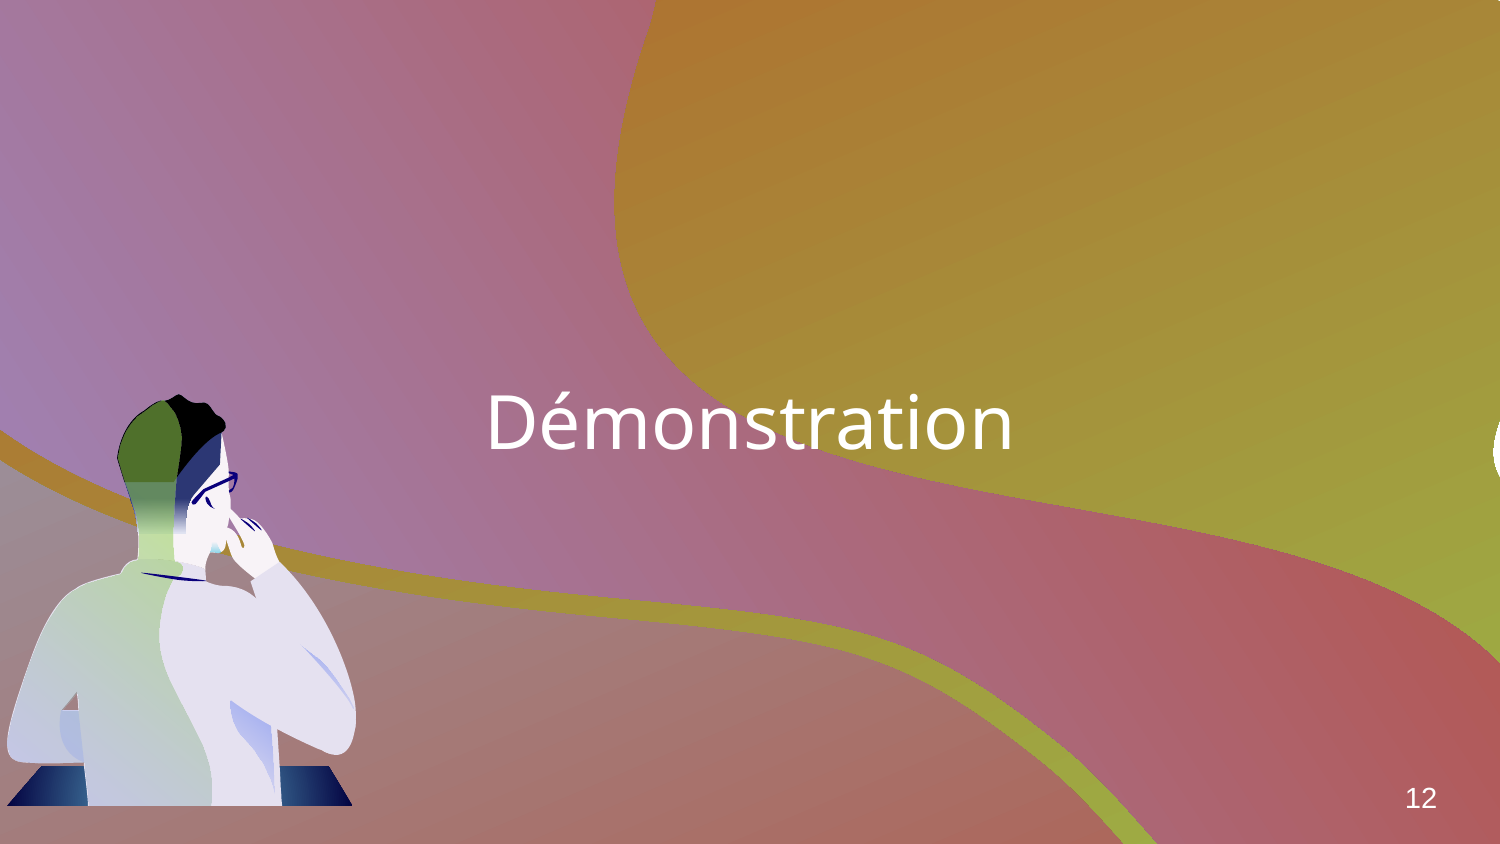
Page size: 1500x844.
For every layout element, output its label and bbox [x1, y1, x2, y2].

text_box [0, 393, 377, 810]
text_box [0, 0, 1500, 844]
